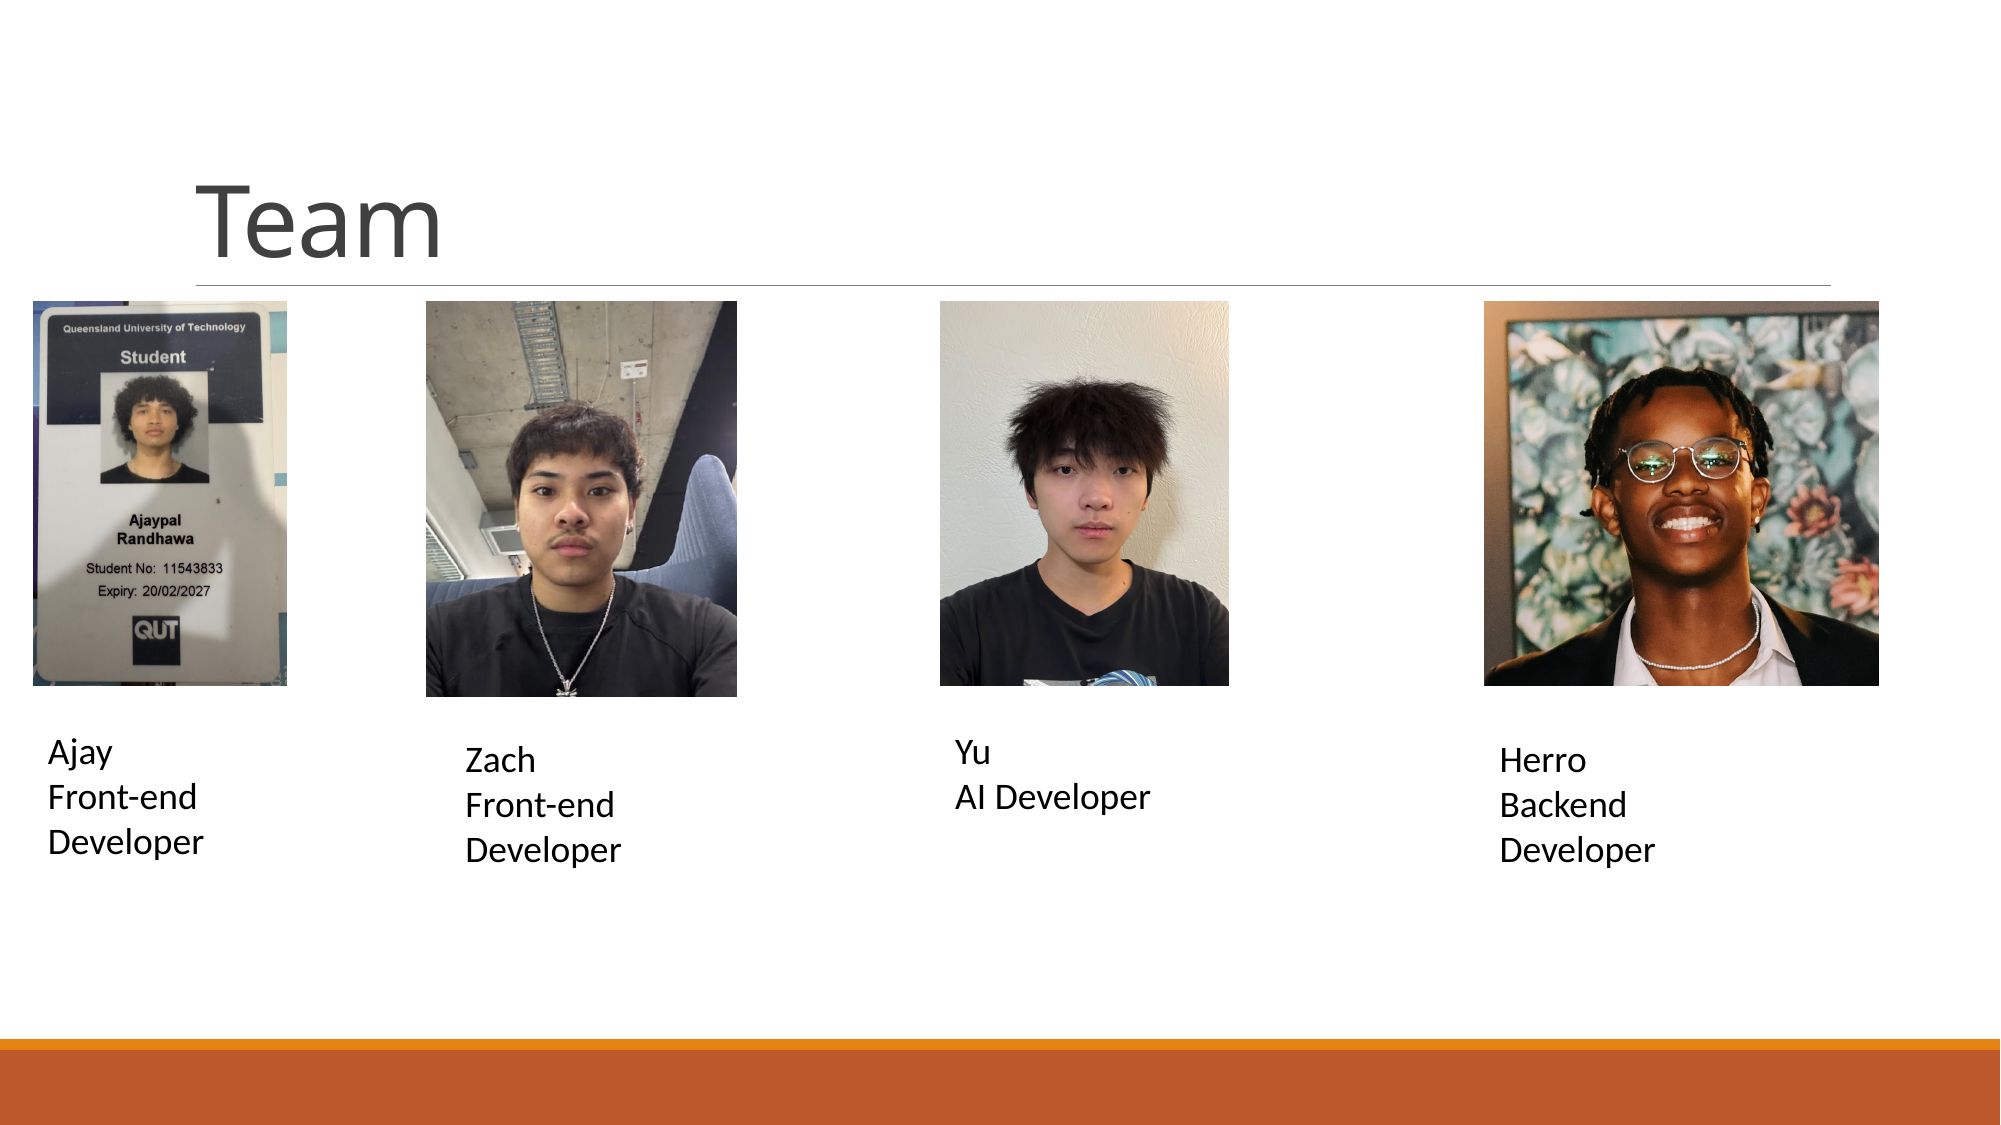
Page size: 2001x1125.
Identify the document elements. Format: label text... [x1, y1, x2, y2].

picture [1484, 301, 1879, 687]
picture [32, 301, 288, 687]
picture [939, 301, 1230, 687]
picture [425, 301, 737, 698]
text_box Herro Backend Developer [1484, 727, 1739, 878]
text_box Zach Front-end Developer [450, 727, 705, 878]
text_box Ajay Front-end Developer [33, 719, 287, 870]
title Team [180, 47, 1830, 285]
text_box Yu AI Developer [940, 719, 1195, 825]
